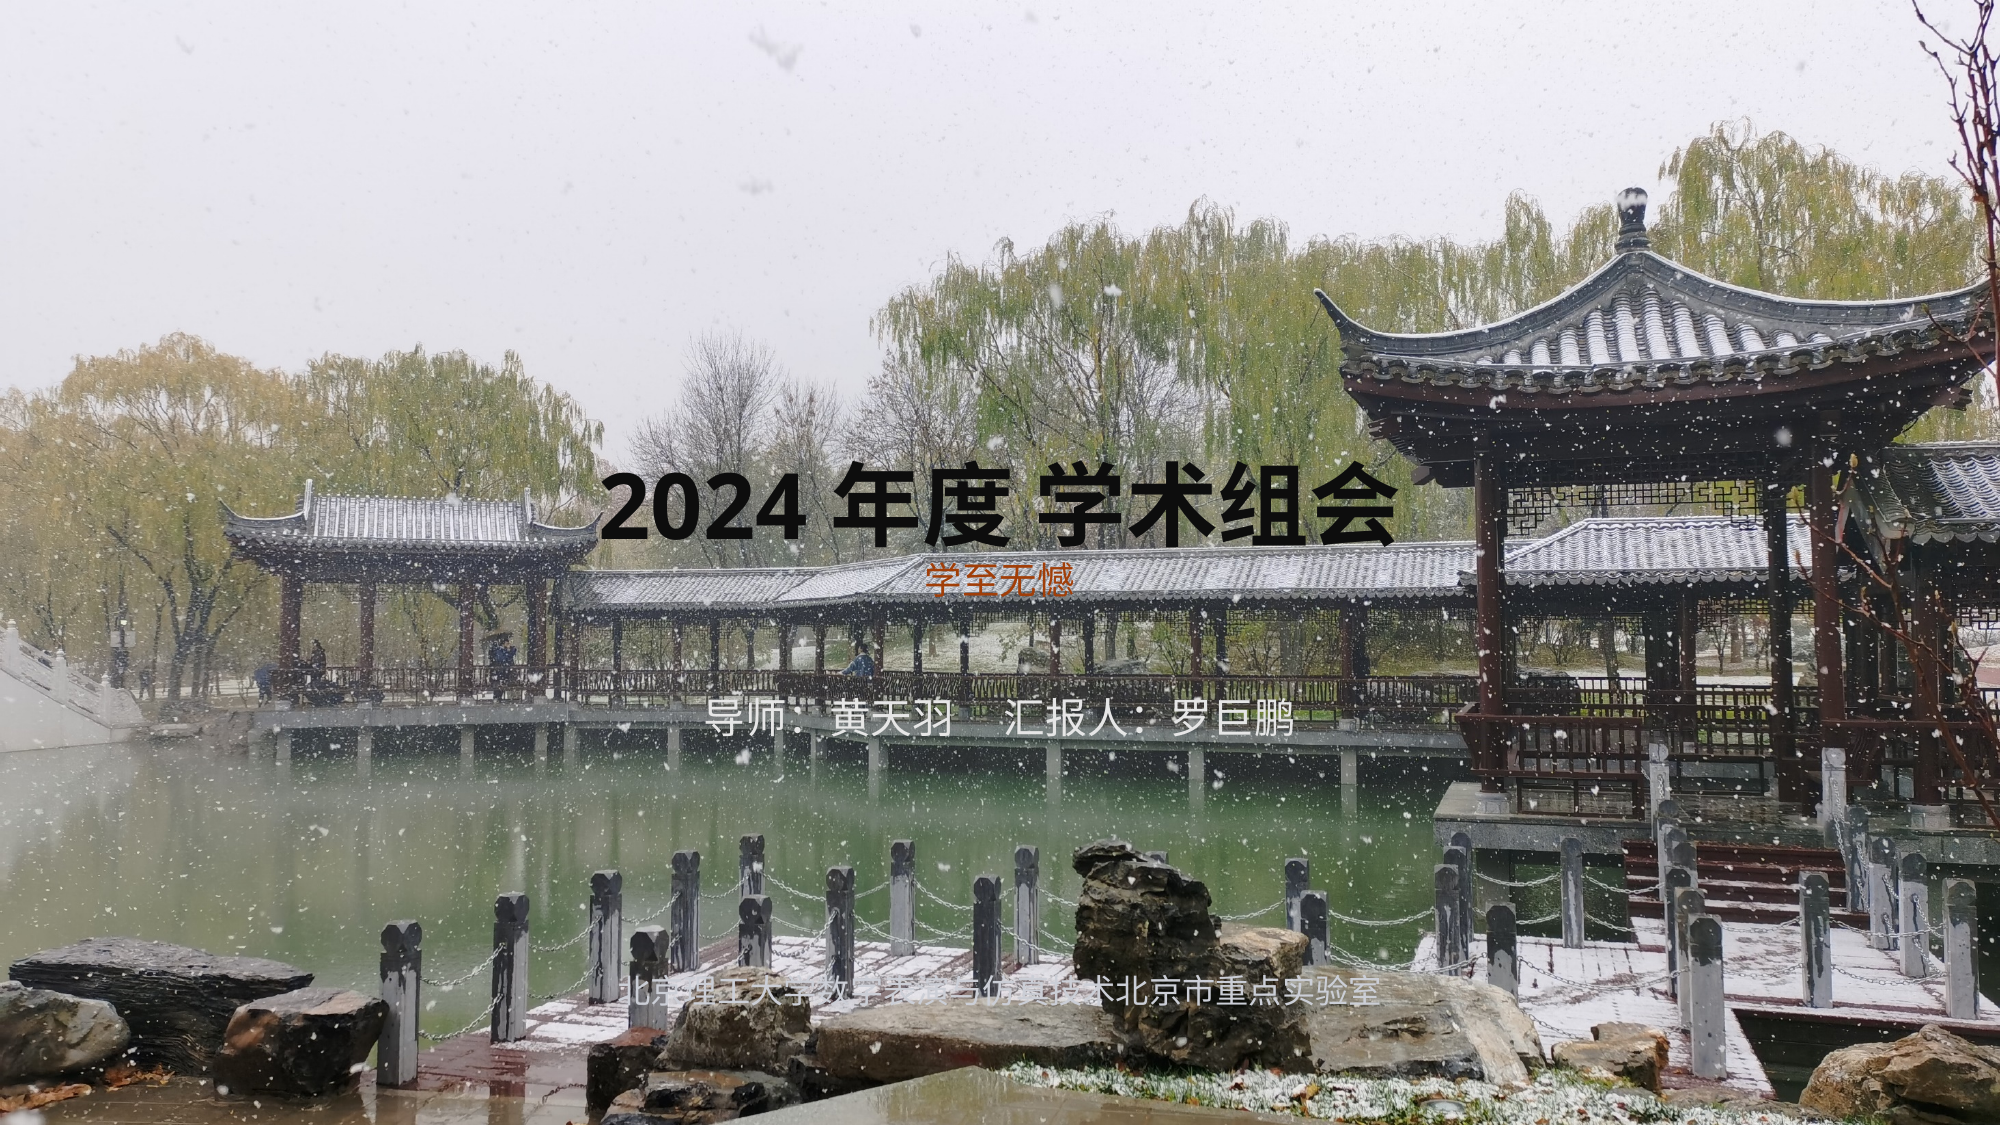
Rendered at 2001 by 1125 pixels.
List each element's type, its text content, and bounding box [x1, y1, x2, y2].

text_box 导师：黄天羽 汇报人：罗巨鹏 [577, 690, 1423, 768]
picture [0, 0, 2000, 1125]
text_box 学至无憾 [328, 554, 1672, 632]
text_box 北京理工大学数字表演与仿真技术北京市重点实验室 [593, 967, 1407, 1025]
text_box 2024年度 学术组会 [328, 453, 1672, 554]
